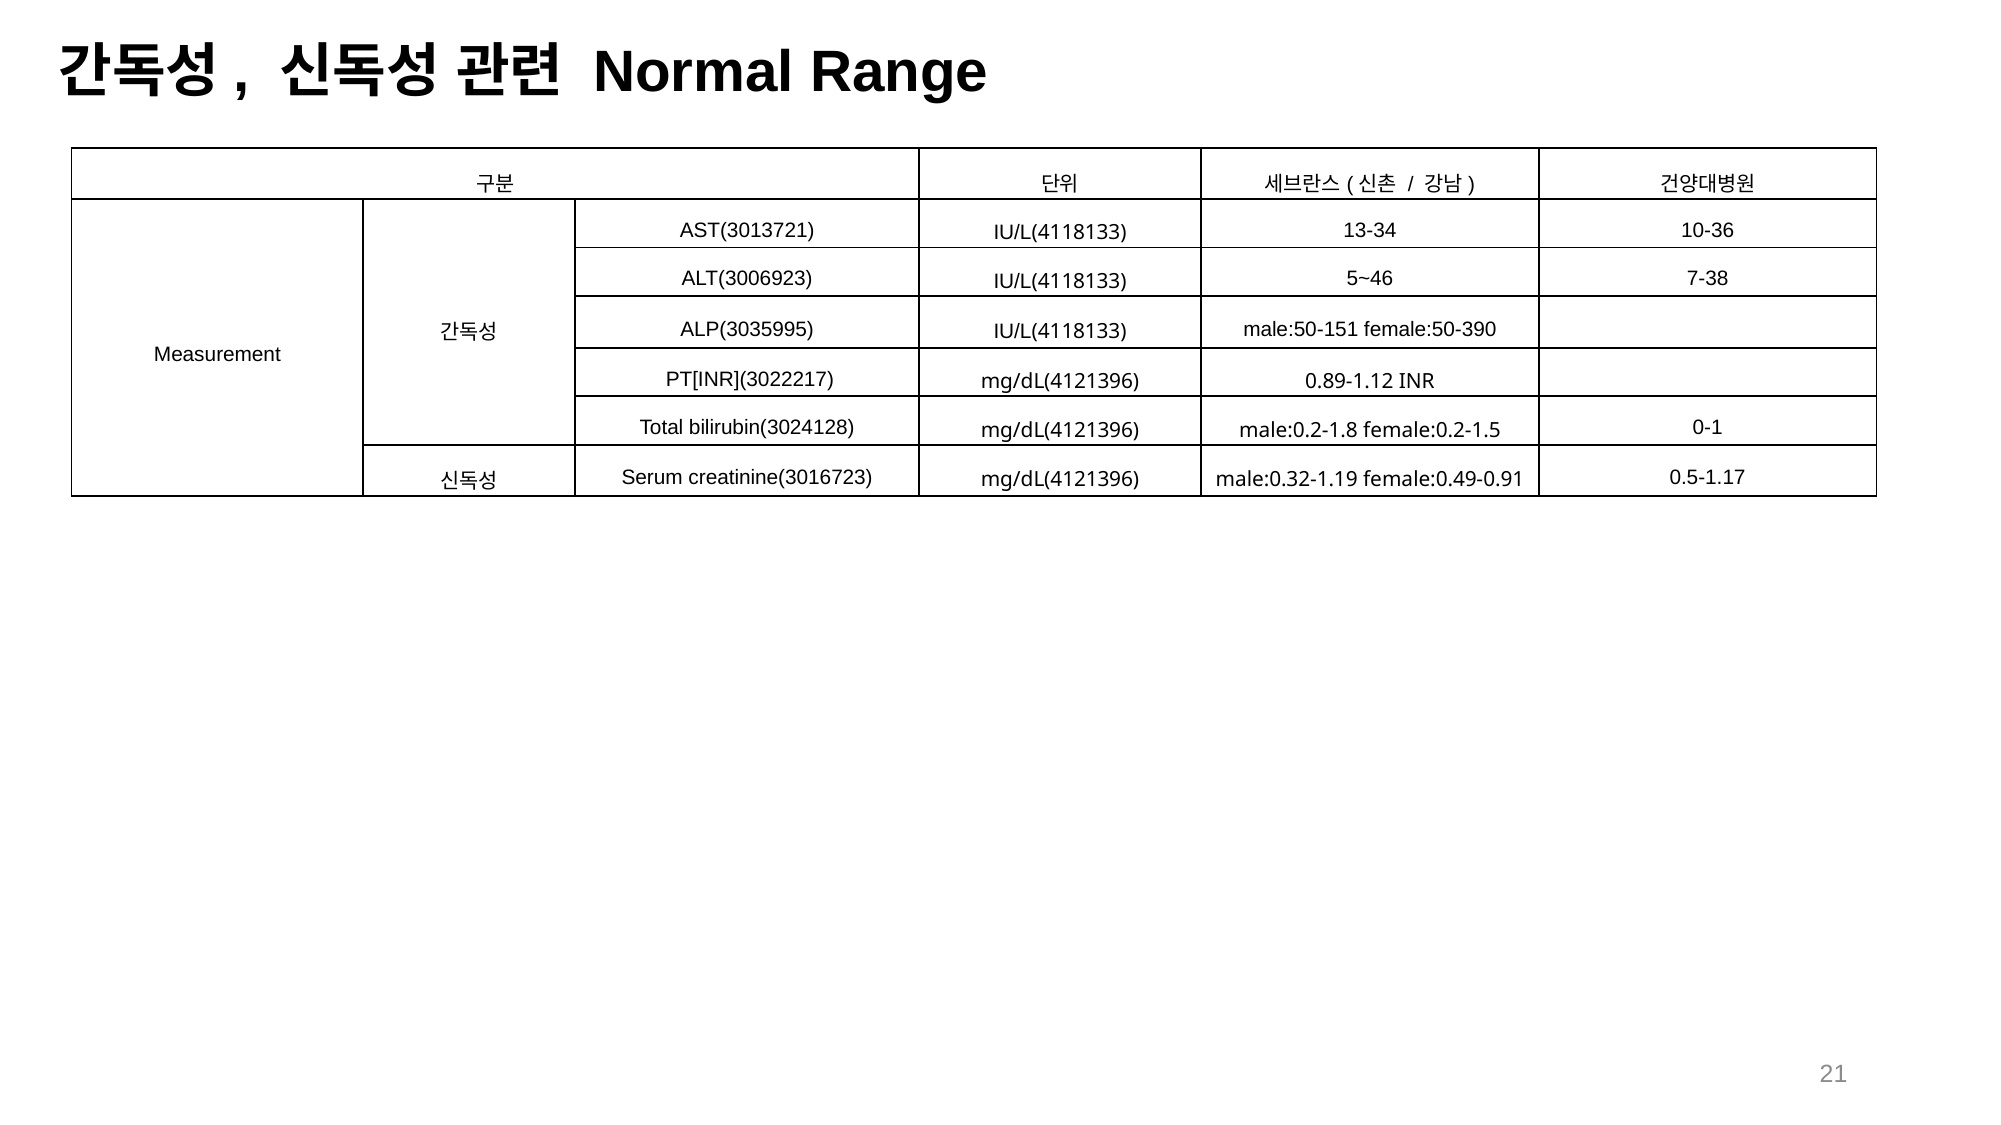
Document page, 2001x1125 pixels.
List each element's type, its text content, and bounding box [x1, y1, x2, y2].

table_cell IU/L(4118133) [920, 297, 1200, 347]
table_header 세브란스(신촌 / 강남) [1202, 149, 1538, 198]
table_cell [1540, 297, 1876, 347]
table_cell [1540, 349, 1876, 395]
slide_number 21 [1412, 1042, 1863, 1103]
table_header 구분 [72, 149, 918, 198]
table_cell Measurement [72, 200, 362, 495]
table_cell mg/dL(4121396) [920, 397, 1200, 444]
table_cell mg/dL(4121396) [920, 349, 1200, 395]
table_cell mg/dL(4121396) [920, 446, 1200, 495]
table_cell male:50-151 female:50-390 [1202, 297, 1538, 347]
table_cell 간독성 [364, 200, 574, 444]
table_cell IU/L(4118133) [920, 200, 1200, 247]
table_cell male:0.2-1.8 female:0.2-1.5 [1202, 397, 1538, 444]
table_cell 7-38 [1540, 248, 1876, 295]
table_header 단위 [920, 149, 1200, 198]
table_cell Total bilirubin(3024128) [576, 397, 918, 444]
table_cell 0.89-1.12 INR [1202, 349, 1538, 395]
table_header 건양대병원 [1540, 149, 1876, 198]
table_cell IU/L(4118133) [920, 248, 1200, 295]
table_cell 0.5-1.17 [1540, 446, 1876, 495]
table_cell ALT(3006923) [576, 248, 918, 295]
table_cell PT[INR](3022217) [576, 349, 918, 395]
table_cell AST(3013721) [576, 200, 918, 247]
title 간독성, 신독성 관련 Normal Range [43, 30, 1769, 116]
table_cell 5~46 [1202, 248, 1538, 295]
table_cell male:0.32-1.19 female:0.49-0.91 [1202, 446, 1538, 495]
table_cell Serum creatinine(3016723) [576, 446, 918, 495]
table_cell 13-34 [1202, 200, 1538, 247]
table_cell 0-1 [1540, 397, 1876, 444]
table_cell 신독성 [364, 446, 574, 495]
table_cell 10-36 [1540, 200, 1876, 247]
table_cell ALP(3035995) [576, 297, 918, 347]
